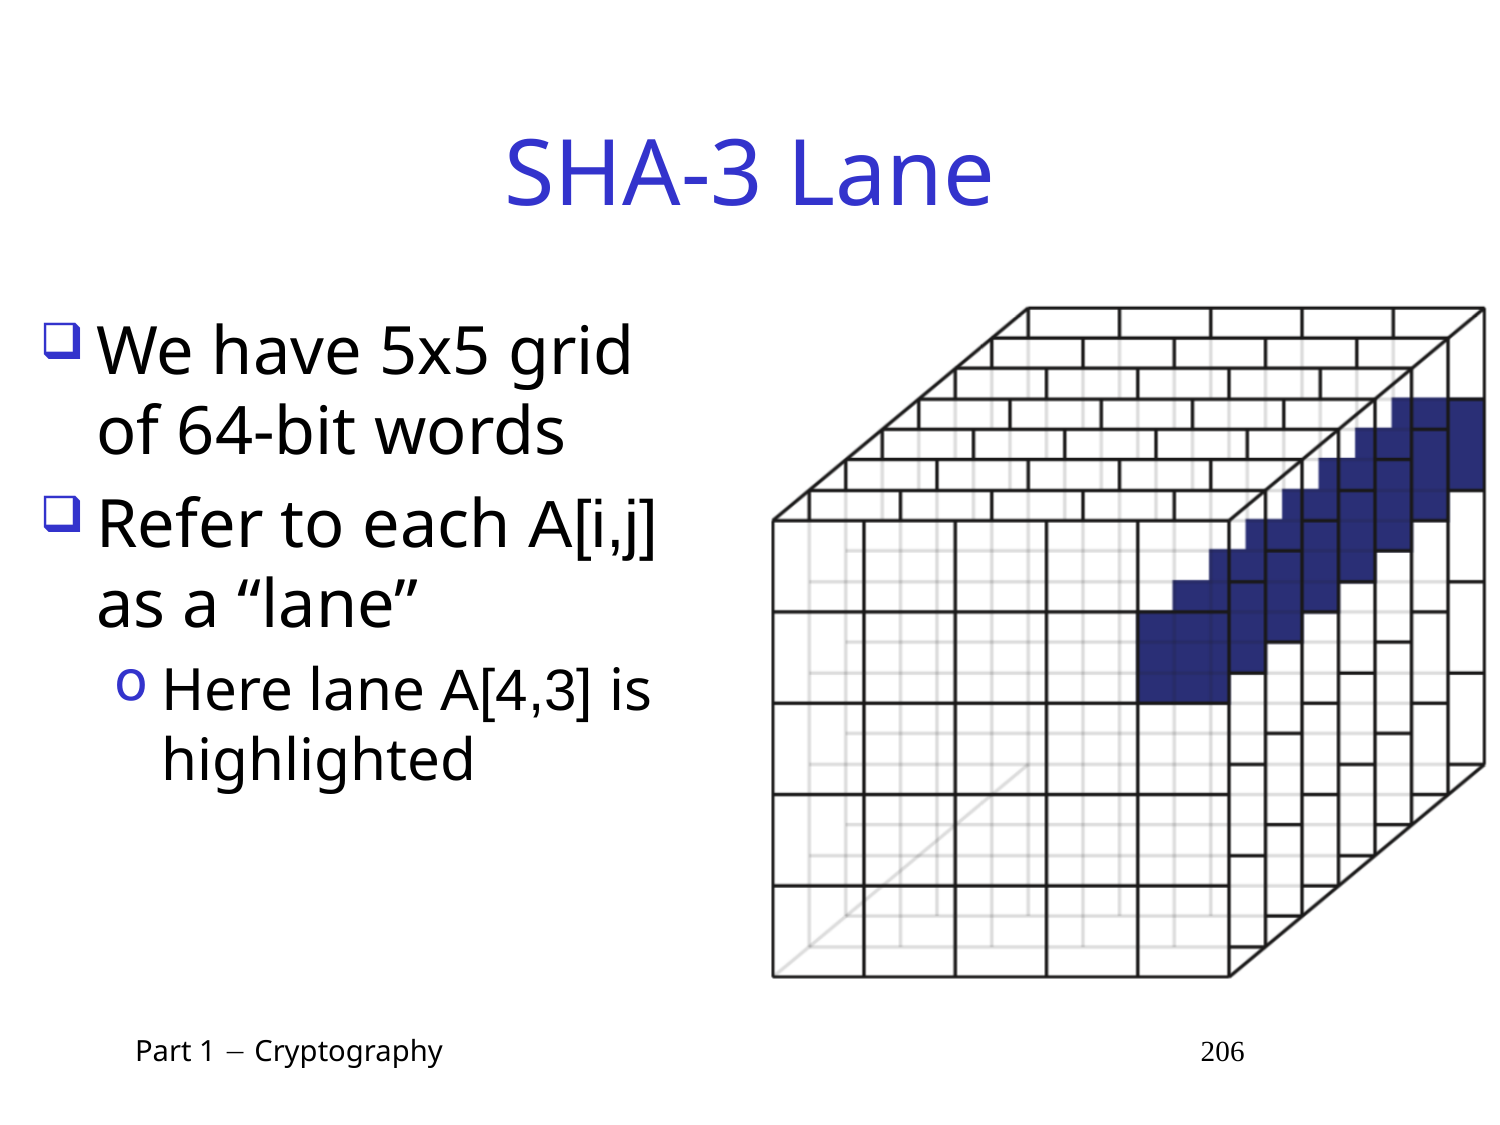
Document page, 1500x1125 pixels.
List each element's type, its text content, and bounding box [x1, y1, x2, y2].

picture [745, 289, 1500, 988]
title SHA-3 Lane [112, 74, 1388, 263]
list We have 5x5 grid of 64-bit words Refer to each A[i,j] as a “lane” Here lane A[4,3] is highlighted [24, 299, 726, 1013]
footer Part 1  Cryptography 206 [112, 1024, 1401, 1101]
